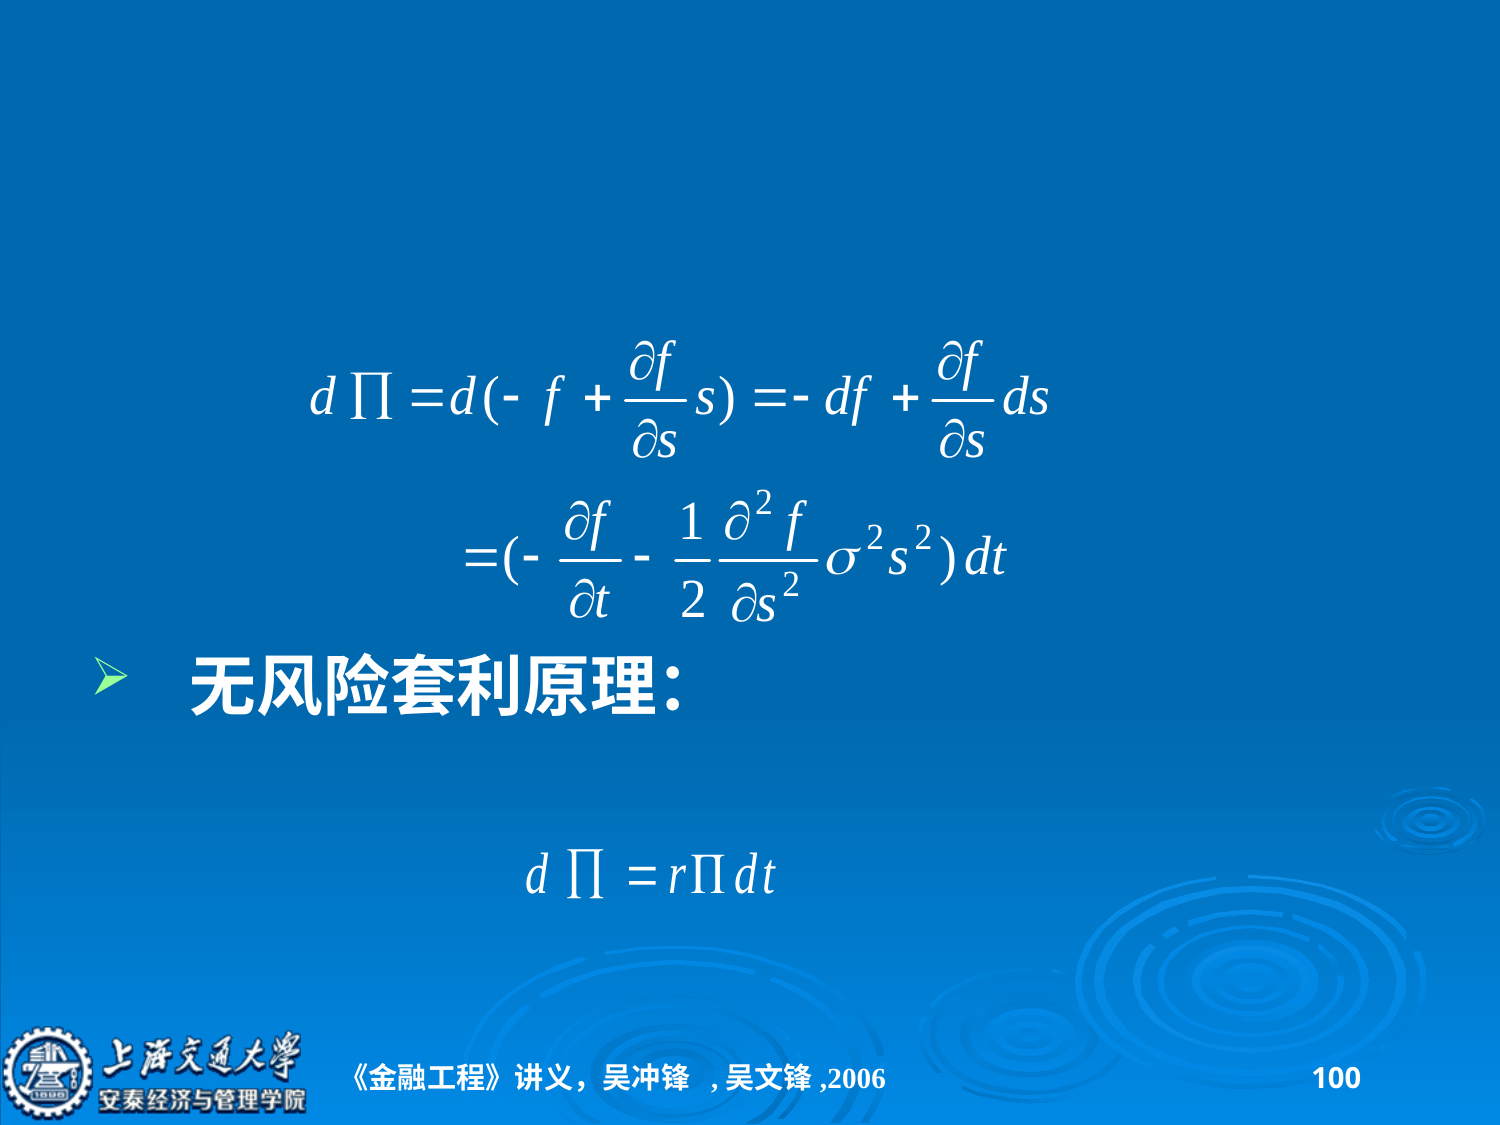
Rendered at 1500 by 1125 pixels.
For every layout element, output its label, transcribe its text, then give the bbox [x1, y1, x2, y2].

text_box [515, 837, 788, 906]
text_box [299, 324, 1062, 632]
list 无风险套利原理： [75, 262, 1425, 1005]
picture [0, 1017, 313, 1125]
